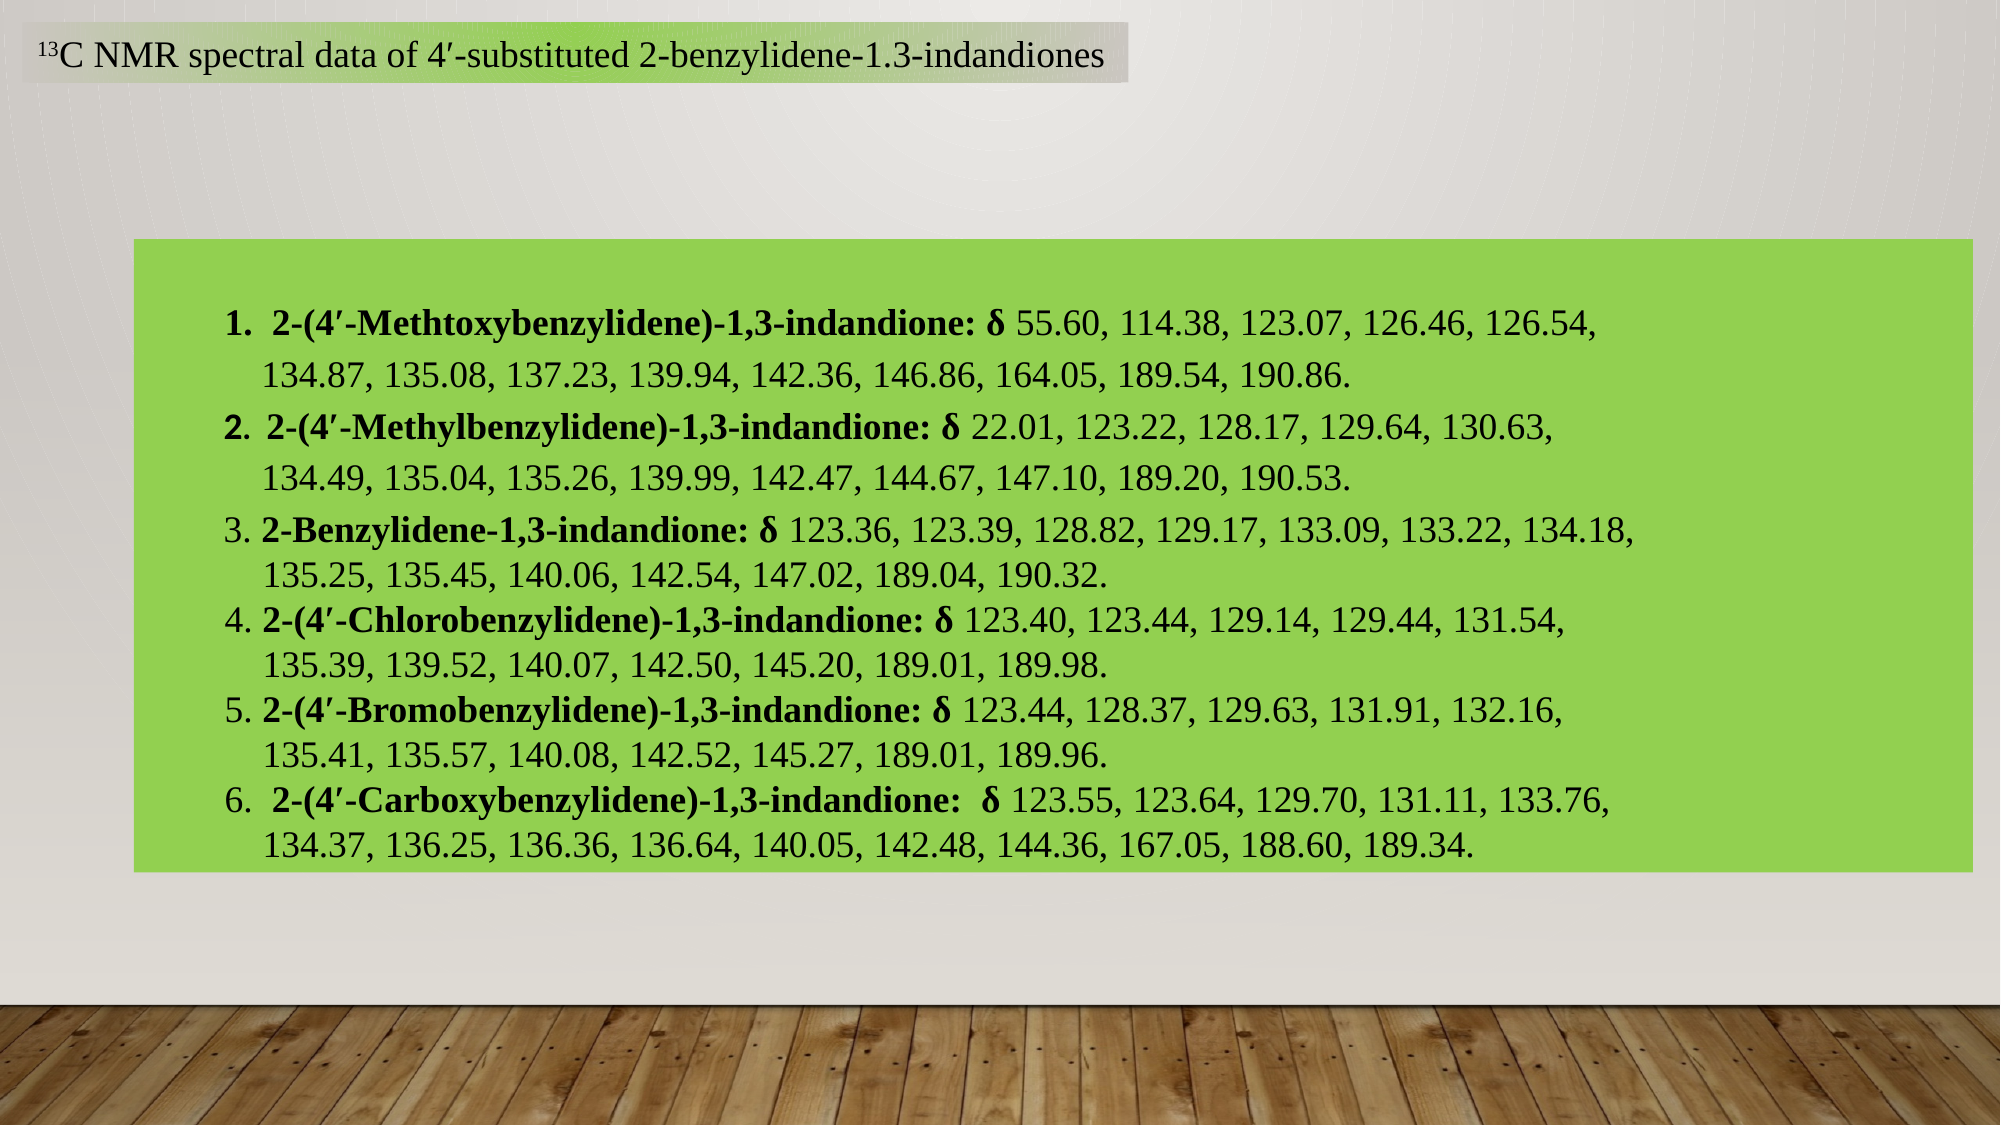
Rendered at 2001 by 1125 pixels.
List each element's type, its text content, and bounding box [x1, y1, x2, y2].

picture [0, 1005, 2000, 1125]
text_box 1. 2-(4′-Methtoxybenzylidene)-1,3-indandione: δ 55.60, 114.38, 123.07, 126.46, 126.54, 134.87, 135.08, 137.23, 139.94, 142.36, 146.86, 164.05, 189.54, 190.86. 2. 2-(4′-Methylbenzylidene)-1,3-indandione: δ 22.01, 123.22, 128.17, 129.64, 130.63, 134.49, 135.04, 135.26, 139.99, 142.47, 144.67, 147.10, 189.20, 190.53. 3. 2-Benzylidene-1,3-indandione: δ 123.36, 123.39, 128.82, 129.17, 133.09, 133.22, 134.18, 135.25, 135.45, 140.06, 142.54, 147.02, 189.04, 190.32. 4. 2-(4′-Chlorobenzylidene)-1,3-indandione: δ 123.40, 123.44, 129.14, 129.44, 131.54, 135.39, 139.52, 140.07, 142.50, 145.20, 189.01, 189.98. 5. 2-(4′-Bromobenzylidene)-1,3-indandione: δ 123.44, 128.37, 129.63, 131.91, 132.16, 135.41, 135.57, 140.08, 142.52, 145.27, 189.01, 189.96. 6. 2-(4′-Carboxybenzylidene)-1,3-indandione: δ 123.55, 123.64, 129.70, 131.11, 133.76, 134.37, 136.25, 136.36, 136.64, 140.05, 142.48, 144.36, 167.05, 188.60, 189.34. [133, 239, 1973, 873]
text_box 13C NMR spectral data of 4′-substituted 2-benzylidene-1.3-indandiones [22, 22, 1129, 83]
